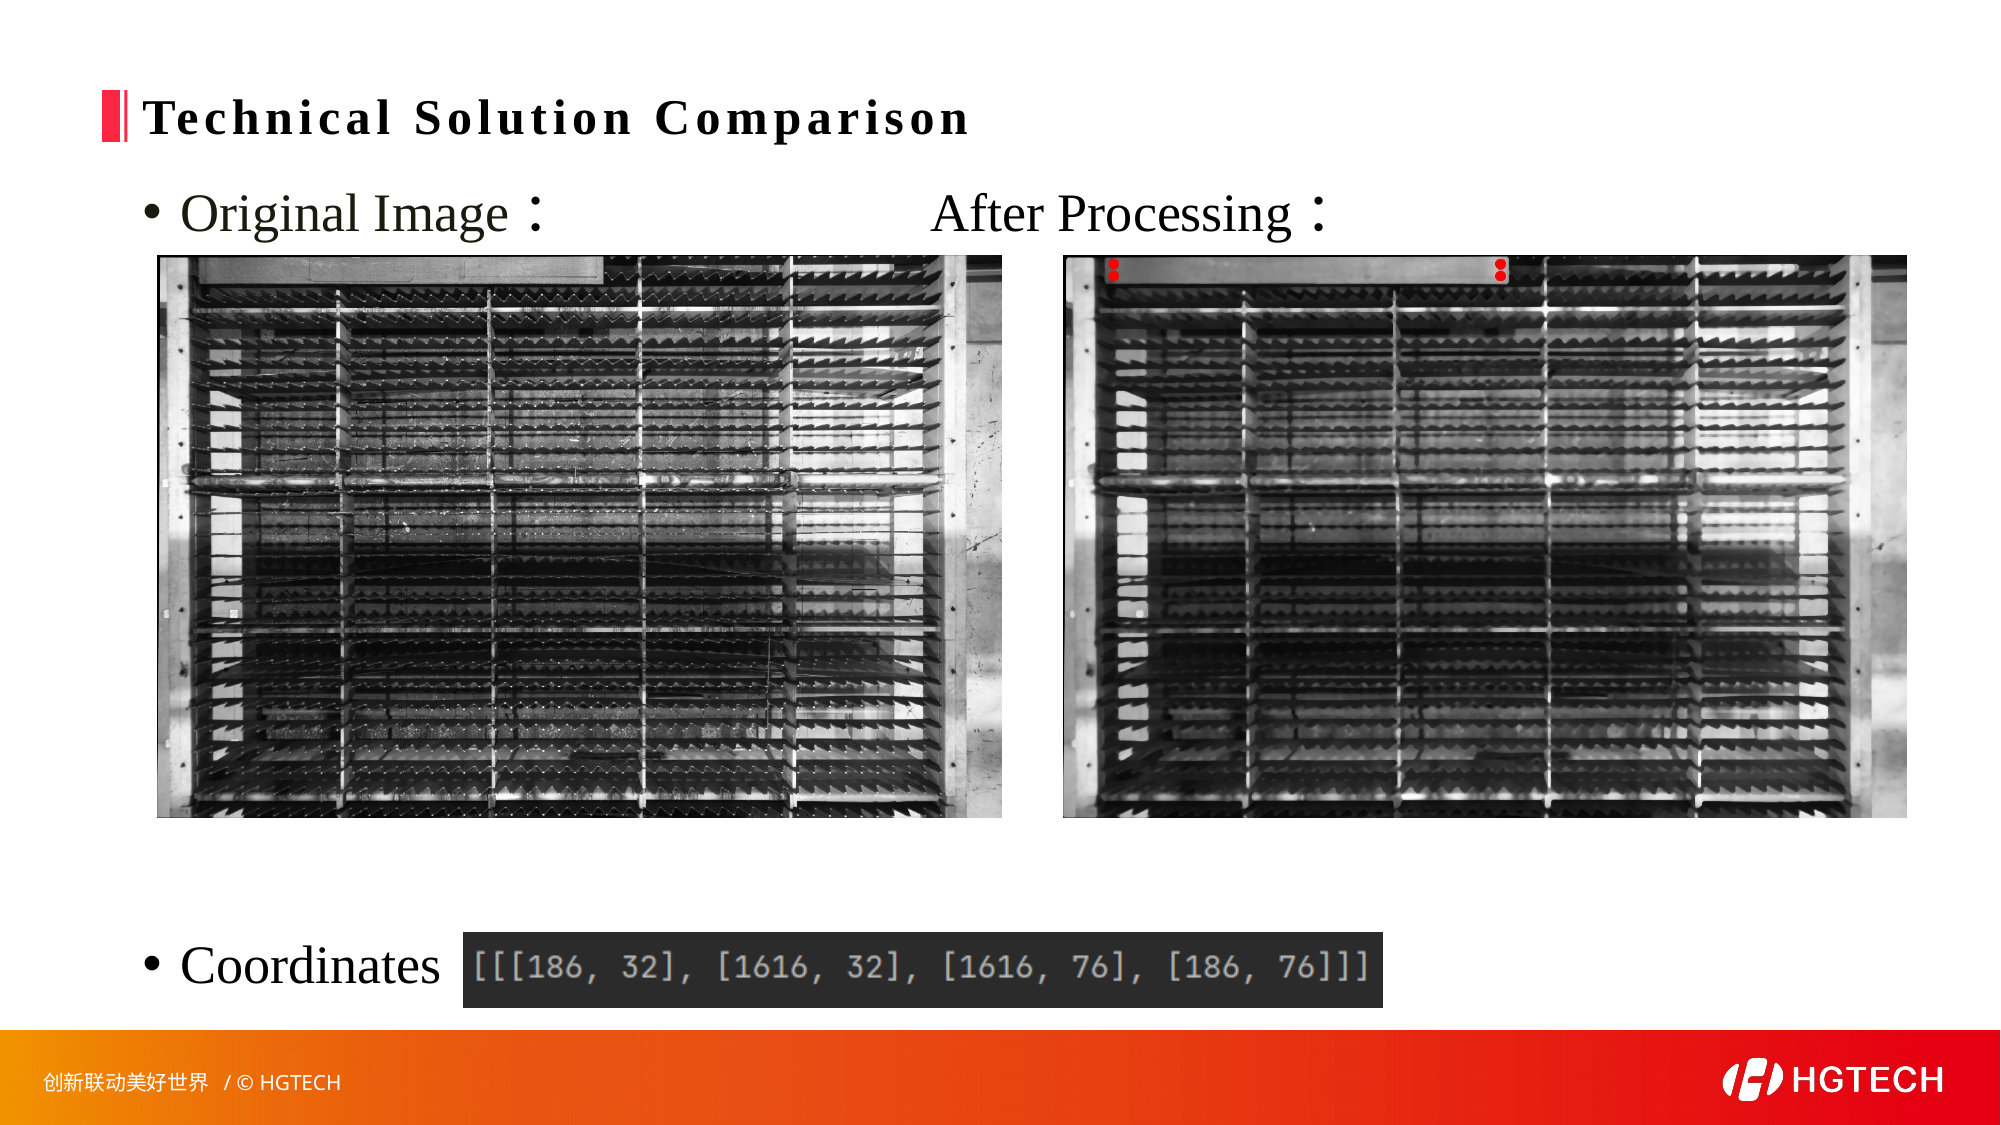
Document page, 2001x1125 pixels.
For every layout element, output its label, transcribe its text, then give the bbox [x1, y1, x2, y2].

text_box Technical Solution Comparison [127, 76, 1283, 152]
picture [157, 255, 1002, 818]
picture [463, 932, 1383, 1008]
picture [1063, 255, 1907, 818]
picture [0, 1030, 2001, 1125]
text_box Original Image： After Processing： Coordinates： [127, 177, 1703, 765]
